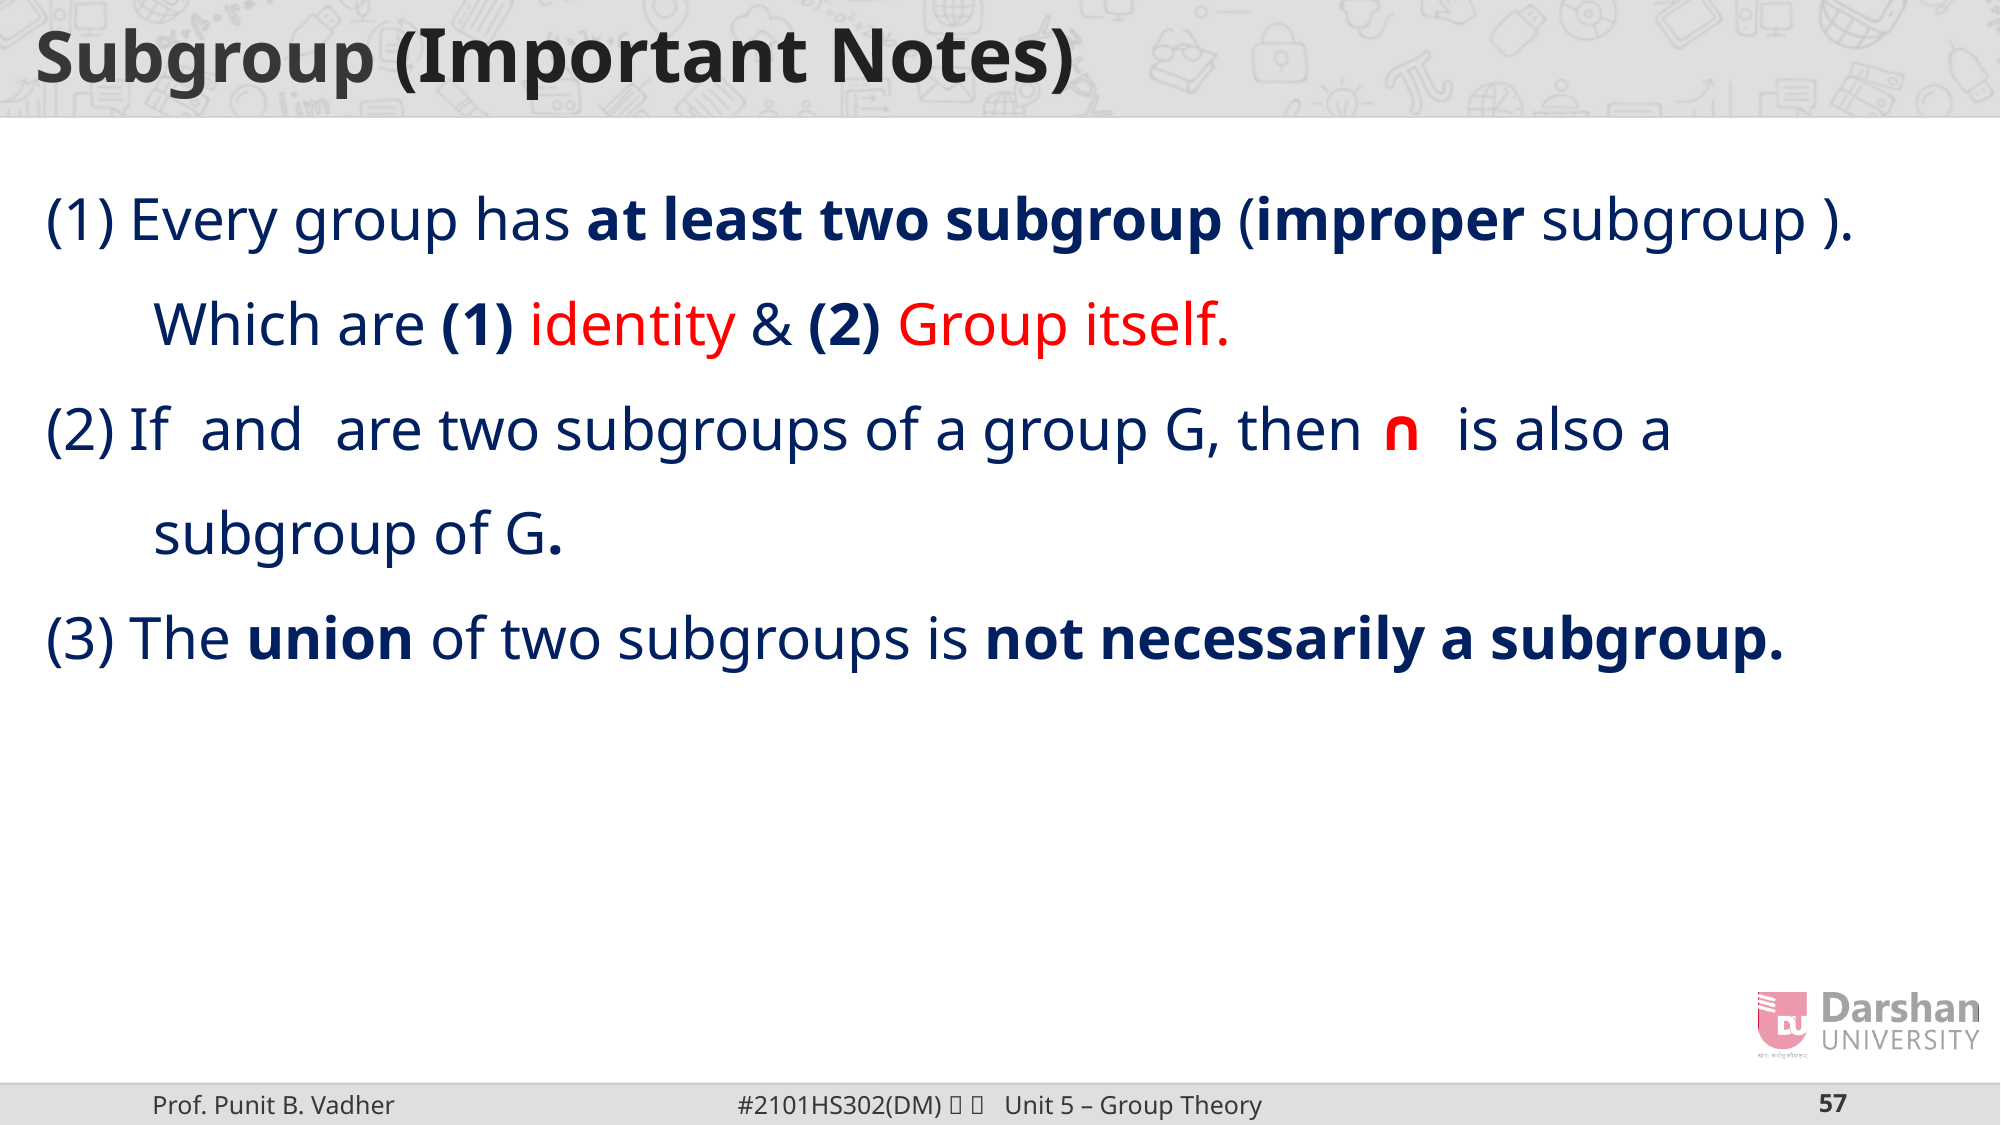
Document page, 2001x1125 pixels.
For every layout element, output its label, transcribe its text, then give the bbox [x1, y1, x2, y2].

text_box solution [1758, 992, 1979, 1059]
title Subgroup (Important Notes) [0, 0, 2000, 117]
